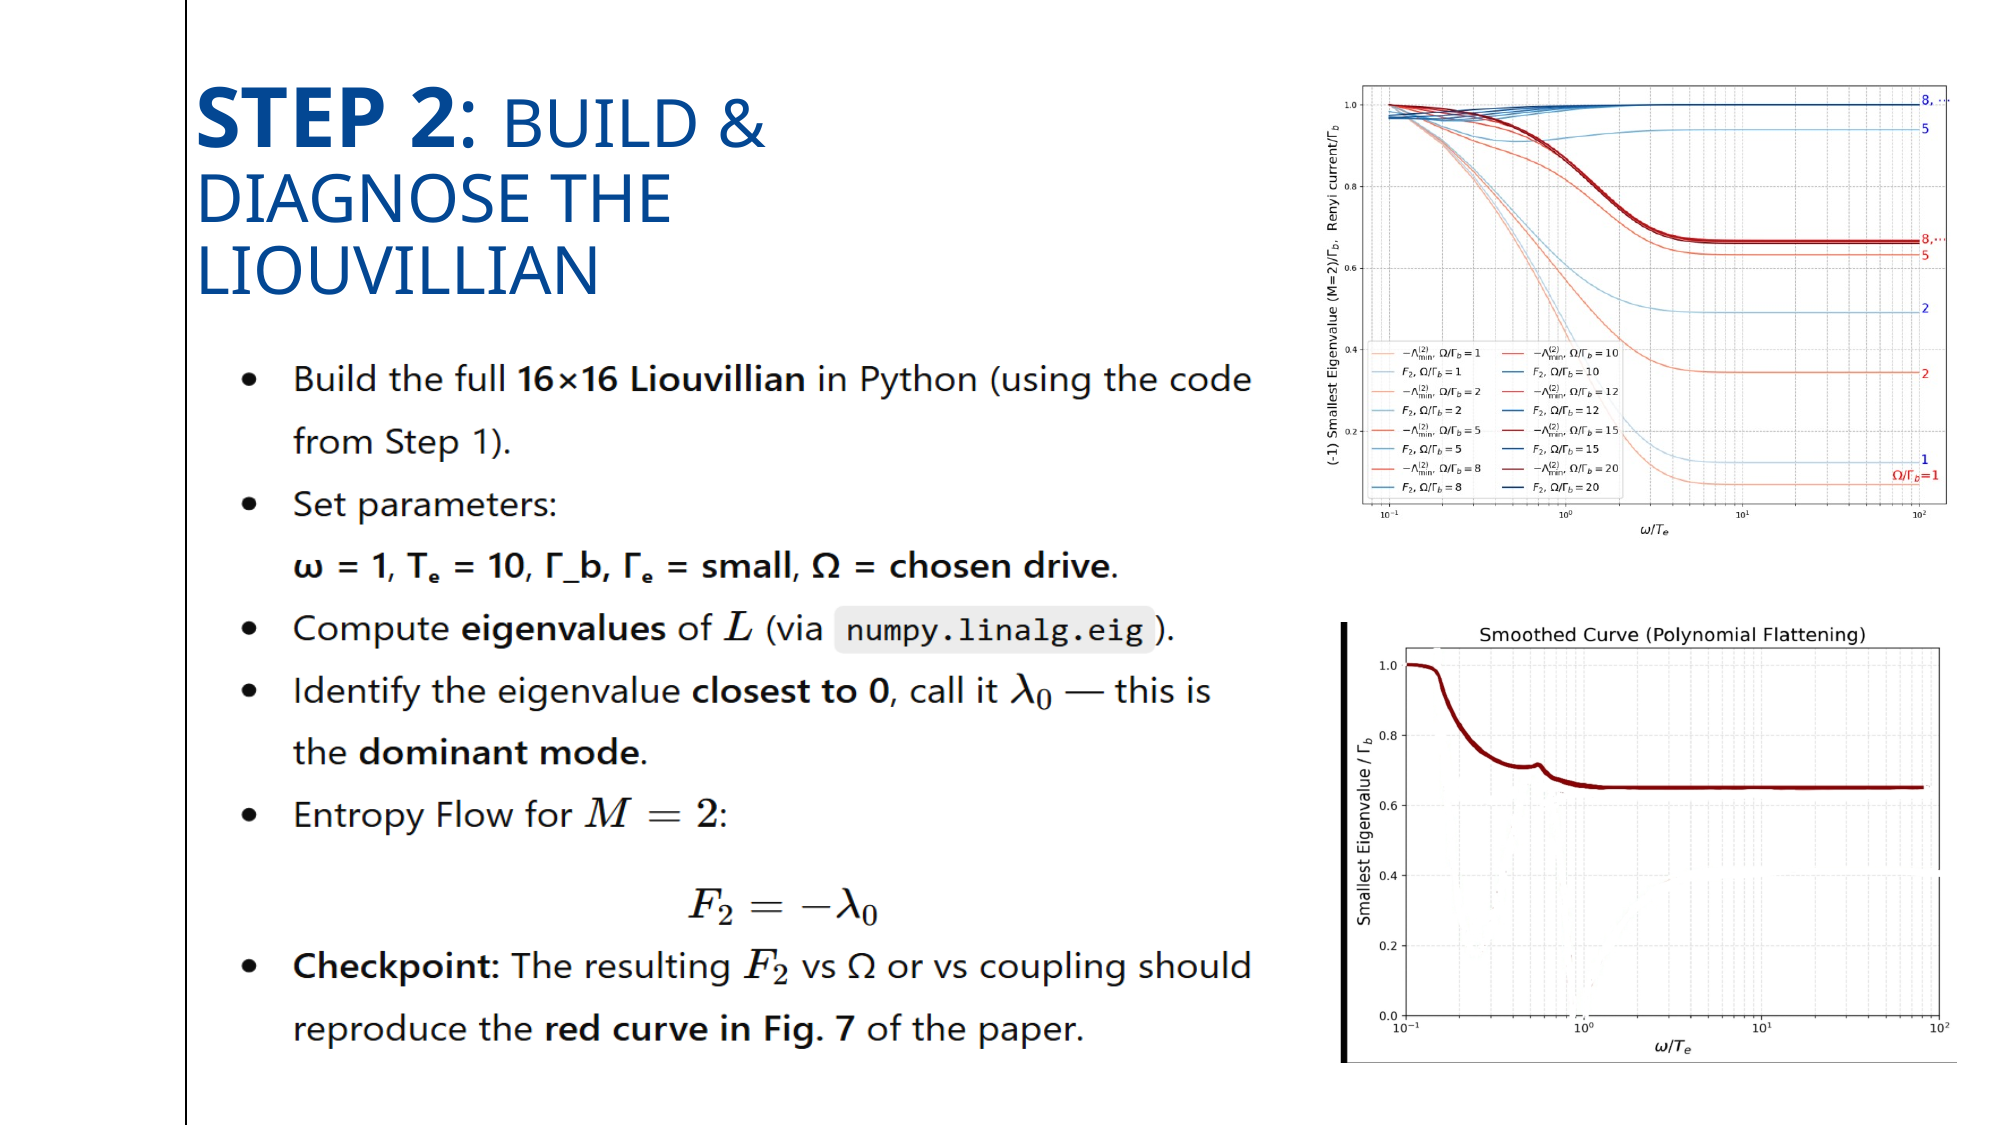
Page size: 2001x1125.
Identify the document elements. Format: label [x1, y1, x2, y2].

picture [213, 340, 1274, 1099]
picture [1291, 53, 2000, 1125]
